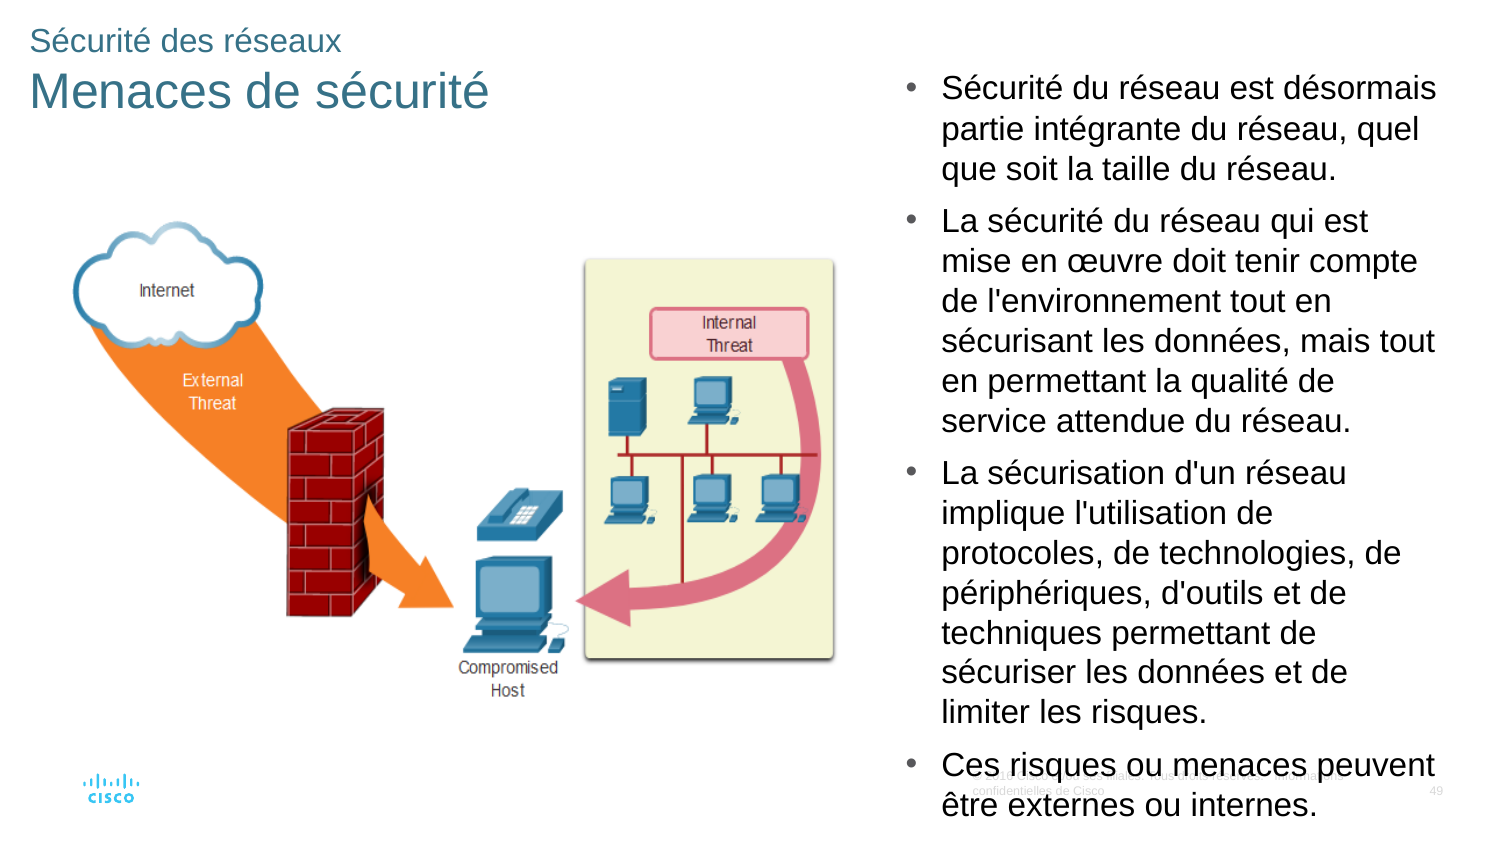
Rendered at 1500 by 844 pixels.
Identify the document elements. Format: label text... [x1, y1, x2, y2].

list Sécurité du réseau est désormais partie intégrante du réseau, quel que soit la taille du réseau. La sécurité du réseau qui est mise en œuvre doit tenir compte de l'environnement tout en sécurisant les données, mais tout en permettant la qualité de service attendue du réseau. La sécurisation d'un réseau implique l'utilisation de protocoles, de technologies, de périphériques, d'outils et de techniques permettant de sécuriser les données et de limiter les risques. Ces risques ou menaces peuvent être externes ou internes. [867, 59, 1470, 685]
picture [56, 216, 855, 707]
title Sécurité des réseaux Menaces de sécurité [14, 6, 855, 131]
